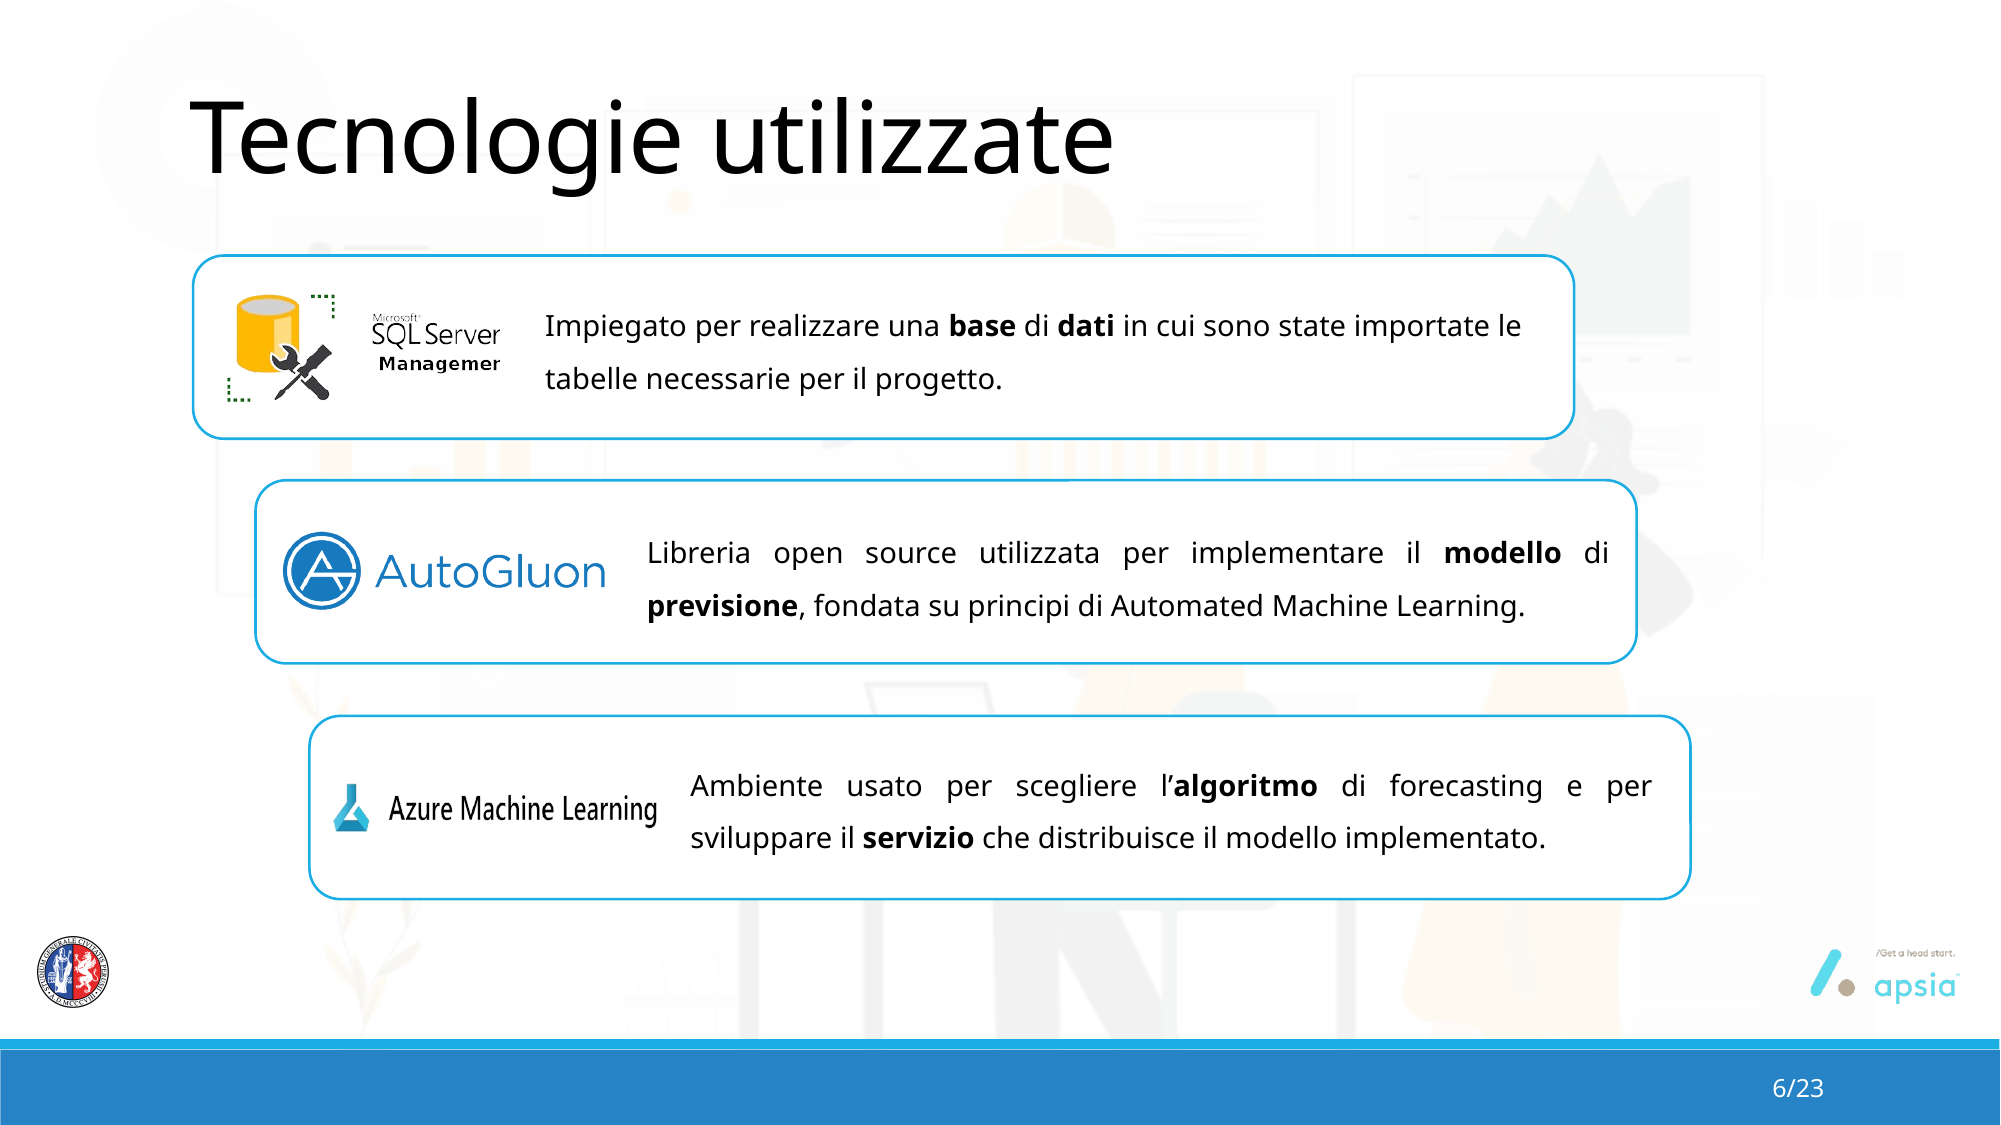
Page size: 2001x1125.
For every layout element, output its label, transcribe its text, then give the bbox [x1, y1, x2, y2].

text_box [315, 714, 1692, 901]
text_box Tecnologie utilizzate [174, 84, 1825, 240]
picture [36, 935, 109, 1008]
picture [1807, 947, 1964, 1008]
text_box Ambiente usato per scegliere l’algoritmo di forecasting e per sviluppare il servizio che distribuisce il modello implementato. [762, 742, 1668, 863]
text_box Libreria open source utilizzata per implementare il modello di previsione, fondata su principi di Automated Machine Learning. [632, 509, 1624, 630]
picture [212, 270, 509, 424]
picture [263, 729, 754, 886]
picture [282, 530, 606, 611]
text_box [254, 478, 1638, 665]
text_box Impiegato per realizzare una base di dati in cui sono state importate le tabelle necessarie per il progetto. [530, 282, 1538, 403]
slide_number 6/23 [1624, 1059, 1840, 1120]
text_box [191, 254, 1576, 441]
